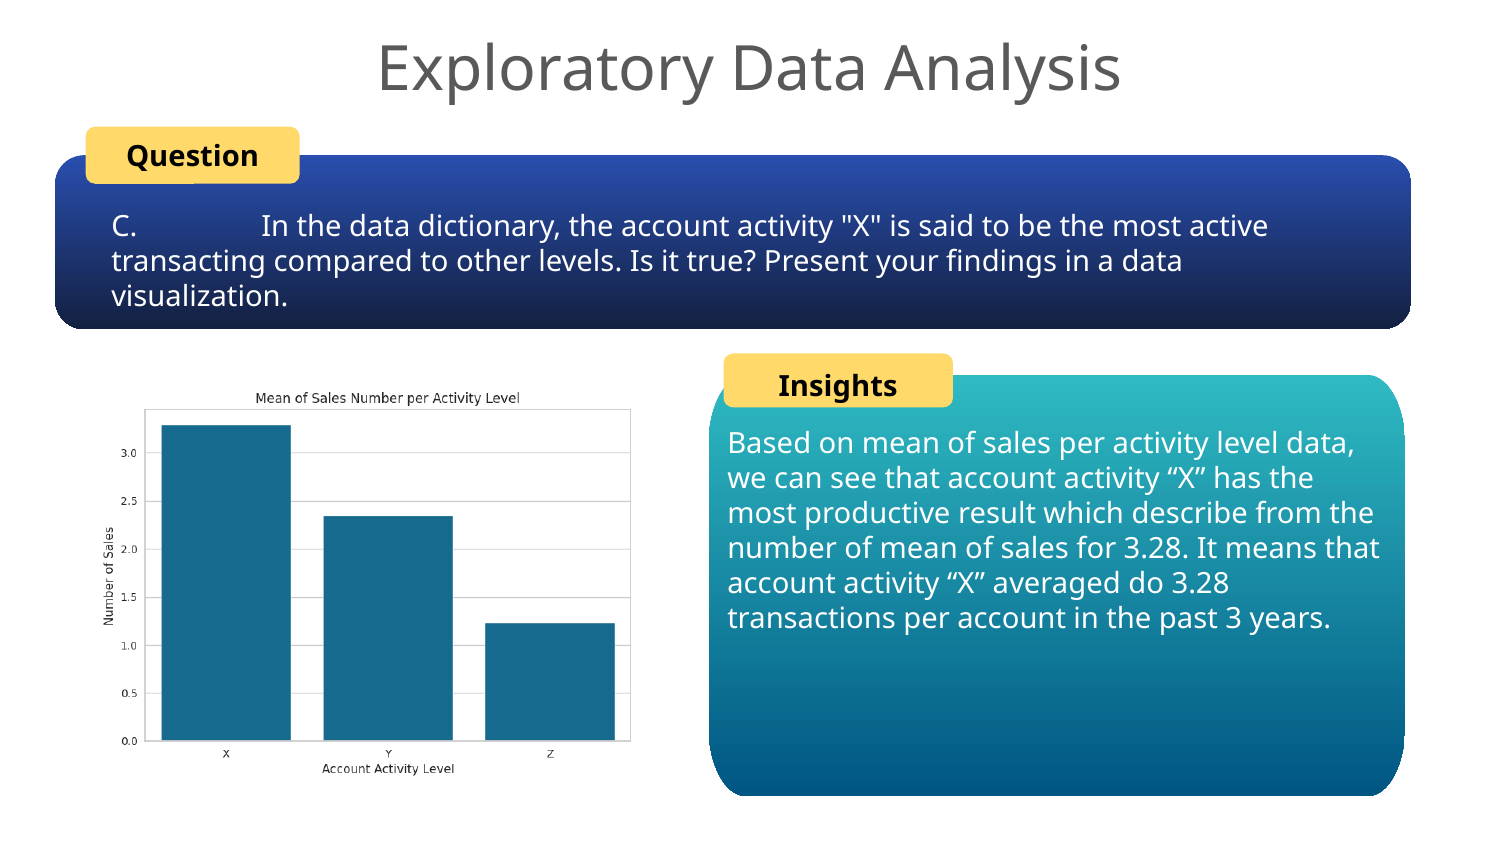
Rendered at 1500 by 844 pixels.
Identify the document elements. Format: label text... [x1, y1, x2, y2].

text_box [55, 155, 1412, 329]
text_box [723, 353, 954, 408]
text_box [708, 375, 1406, 796]
picture [96, 384, 638, 784]
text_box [726, 424, 1385, 733]
list Exploratory Data Analysis [257, 15, 1242, 115]
text_box C. In the data dictionary, the account activity "X" is said to be the most active transacting compared to other levels. Is it true? Present your findings in a data visualization. [96, 192, 1374, 328]
text_box Question [85, 126, 300, 184]
